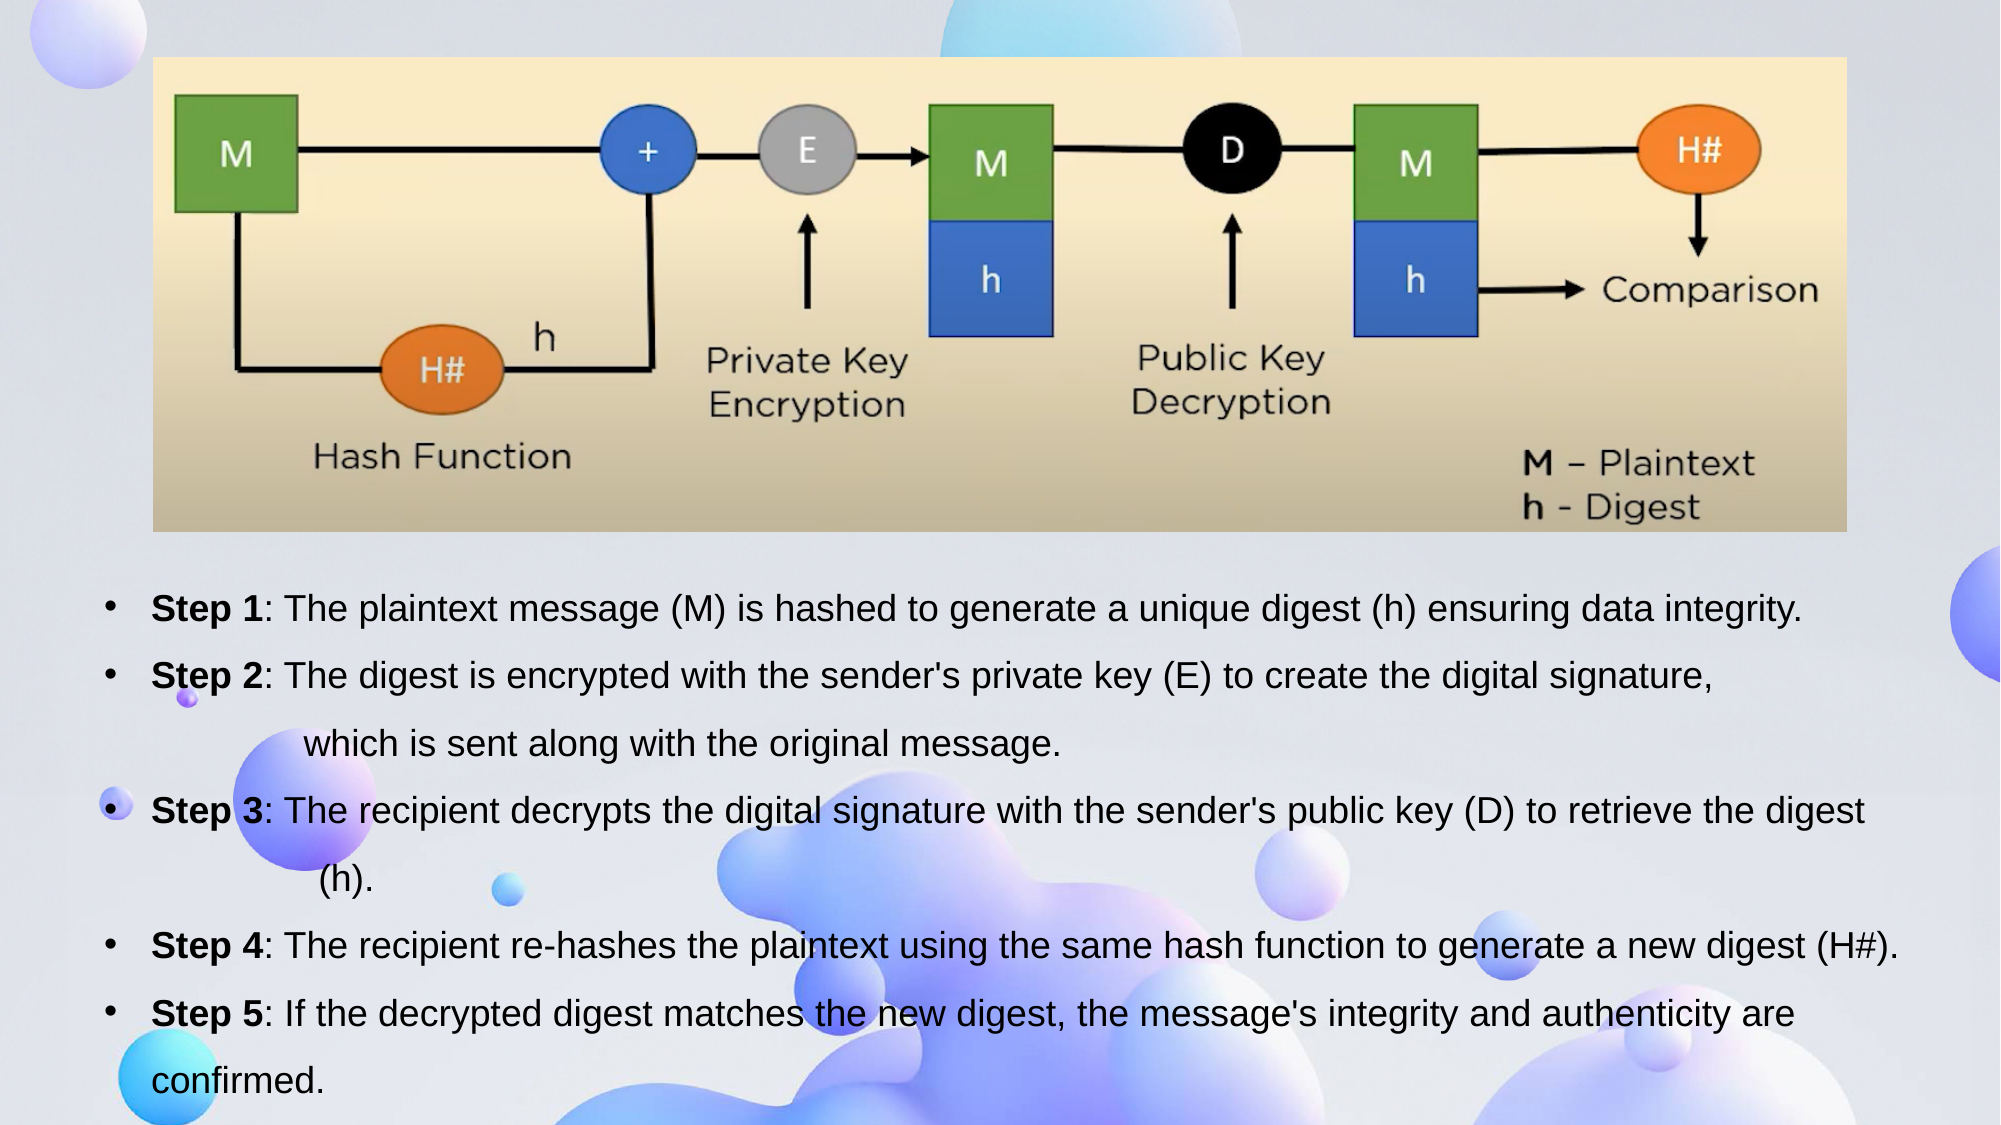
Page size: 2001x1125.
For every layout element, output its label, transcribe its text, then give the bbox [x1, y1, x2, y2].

subtitle Step 1: The plaintext message (M) is hashed to generate a unique digest (h) ensuring data integrity. Step 2: The digest is encrypted with the sender's private key (E) to create the digital signature, which is sent along with the original message. Step 3: The recipient decrypts the digital signature with the sender's public key (D) to retrieve the digest (h). Step 4: The recipient re-hashes the plaintext using the same hash function to generate a new digest (H#). Step 5: If the decrypted digest matches the new digest, the message's integrity and authenticity are confirmed. [89, 497, 1946, 1125]
picture [0, 0, 2001, 1125]
